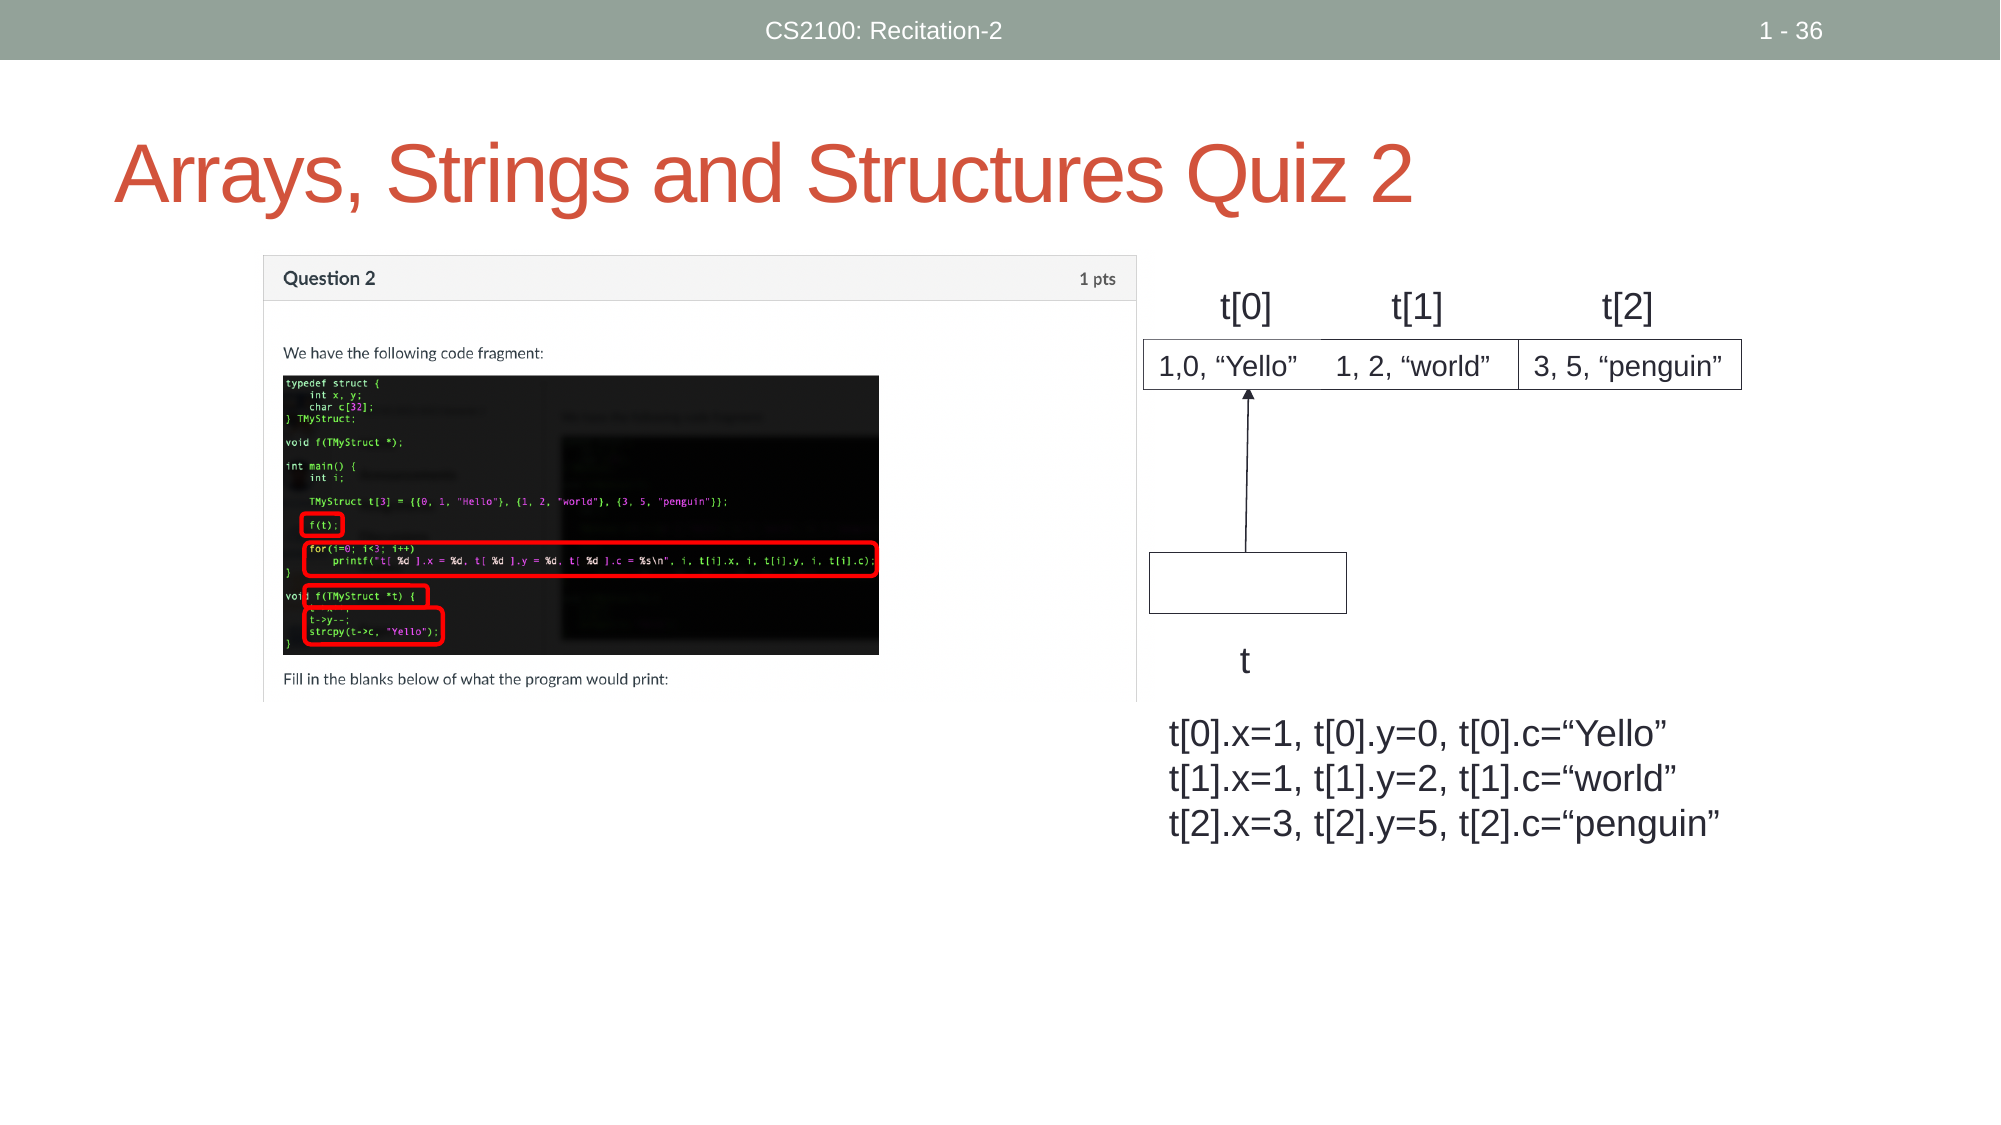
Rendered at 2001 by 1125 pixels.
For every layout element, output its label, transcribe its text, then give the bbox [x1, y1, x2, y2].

footer CS2100: Recitation-2 [750, 3, 1650, 57]
text_box 1,0, “Yello” [1162, 339, 1321, 390]
text_box t[2] [1587, 274, 1675, 335]
text_box t[1] [1376, 274, 1465, 335]
picture [254, 249, 1155, 702]
text_box 1, 2, “world” [1321, 339, 1518, 390]
text_box t [1225, 628, 1272, 688]
text_box t[0] [1205, 274, 1294, 335]
text_box t[0].x=1, t[0].y=0, t[0].c=“Yello” t[1].x=1, t[1].y=2, t[1].c=“world” t[2].x=3, t[2].y=5, t[2].c=“penguin” [1154, 701, 1742, 852]
text_box 3, 5, “penguin” [1518, 339, 1742, 390]
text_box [1245, 386, 1249, 553]
title Arrays, Strings and Structures Quiz 2 [99, 87, 1900, 250]
text_box [1162, 552, 1347, 614]
slide_number 1 - 36 [1744, 3, 1900, 57]
